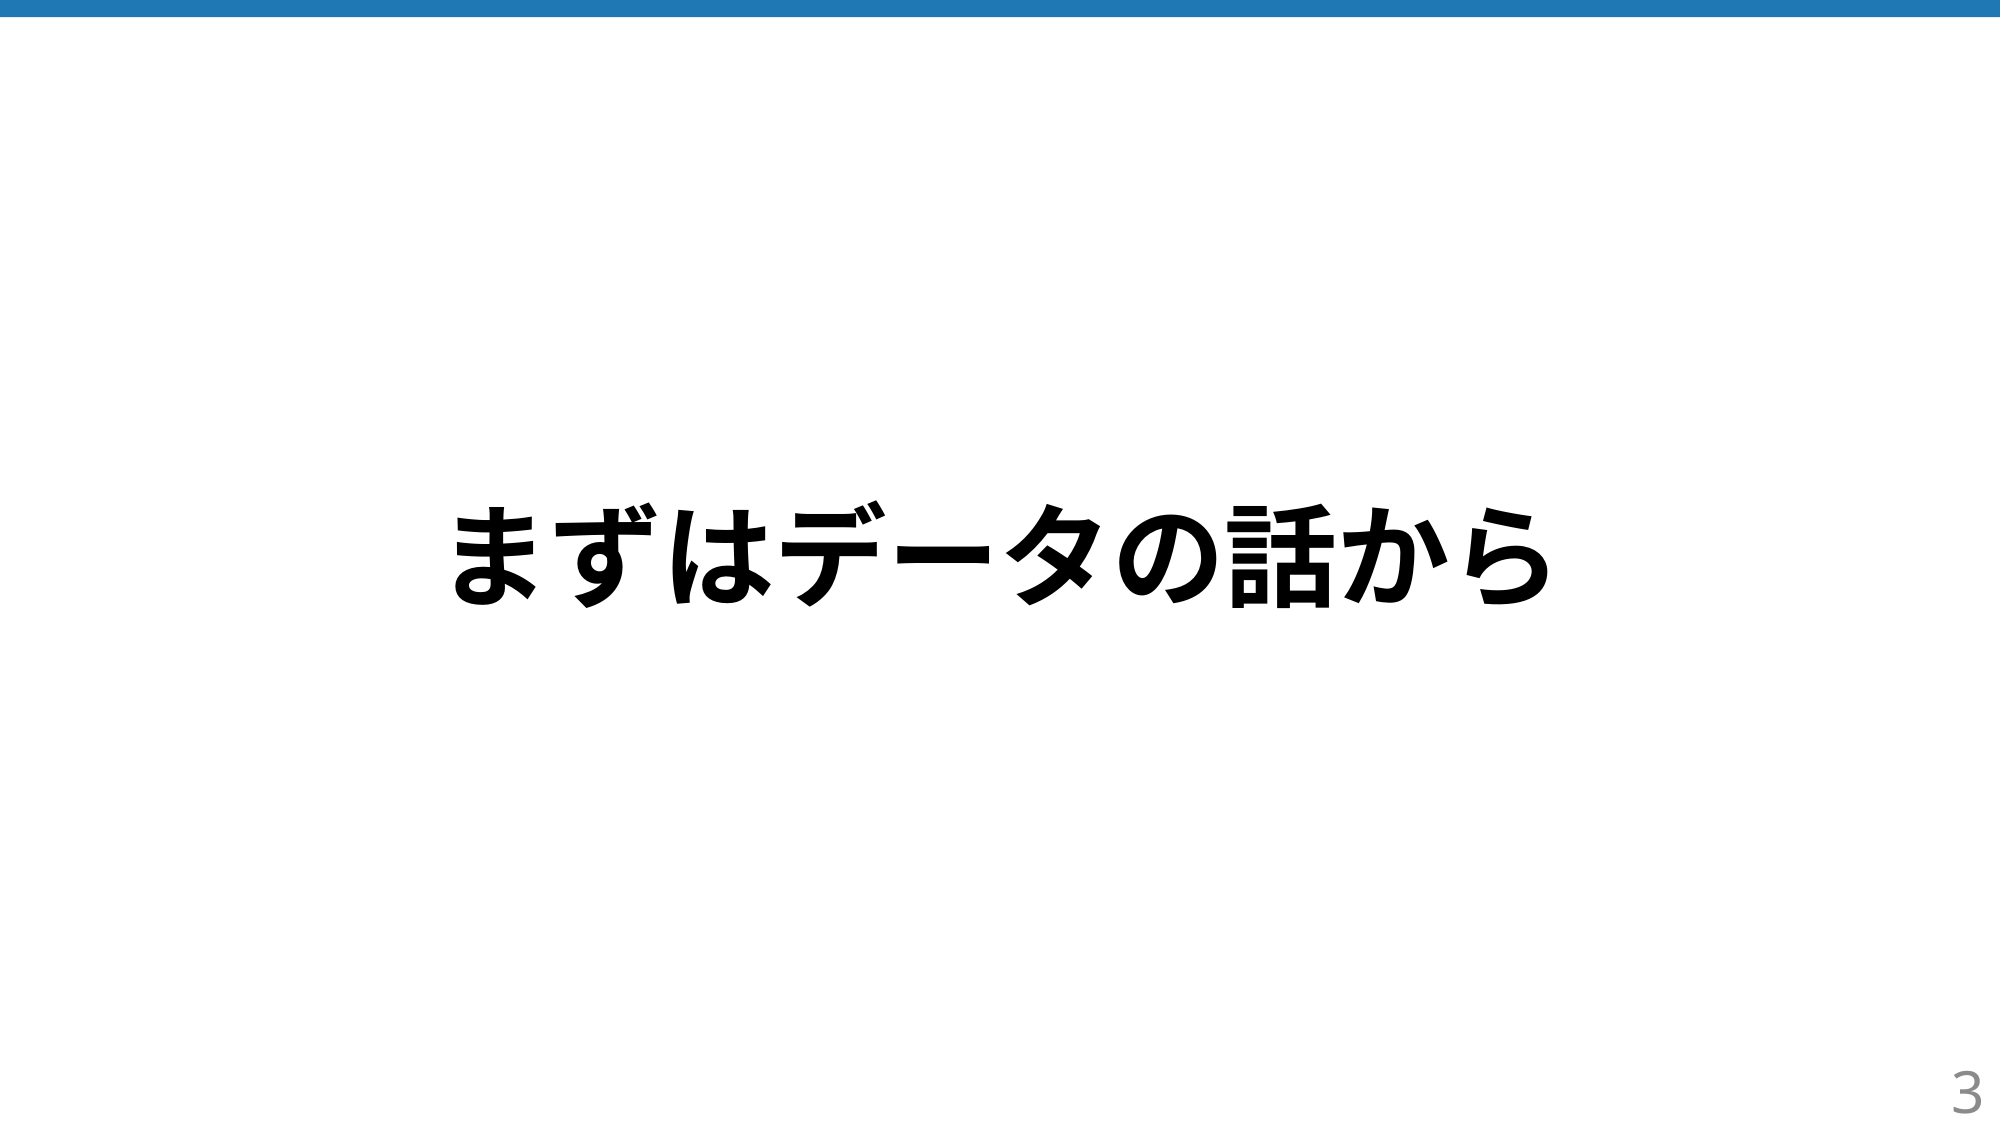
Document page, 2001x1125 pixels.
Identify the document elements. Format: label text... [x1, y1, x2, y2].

title まずはデータの話から [0, 494, 2000, 631]
slide_number 3 [1893, 1065, 2000, 1125]
